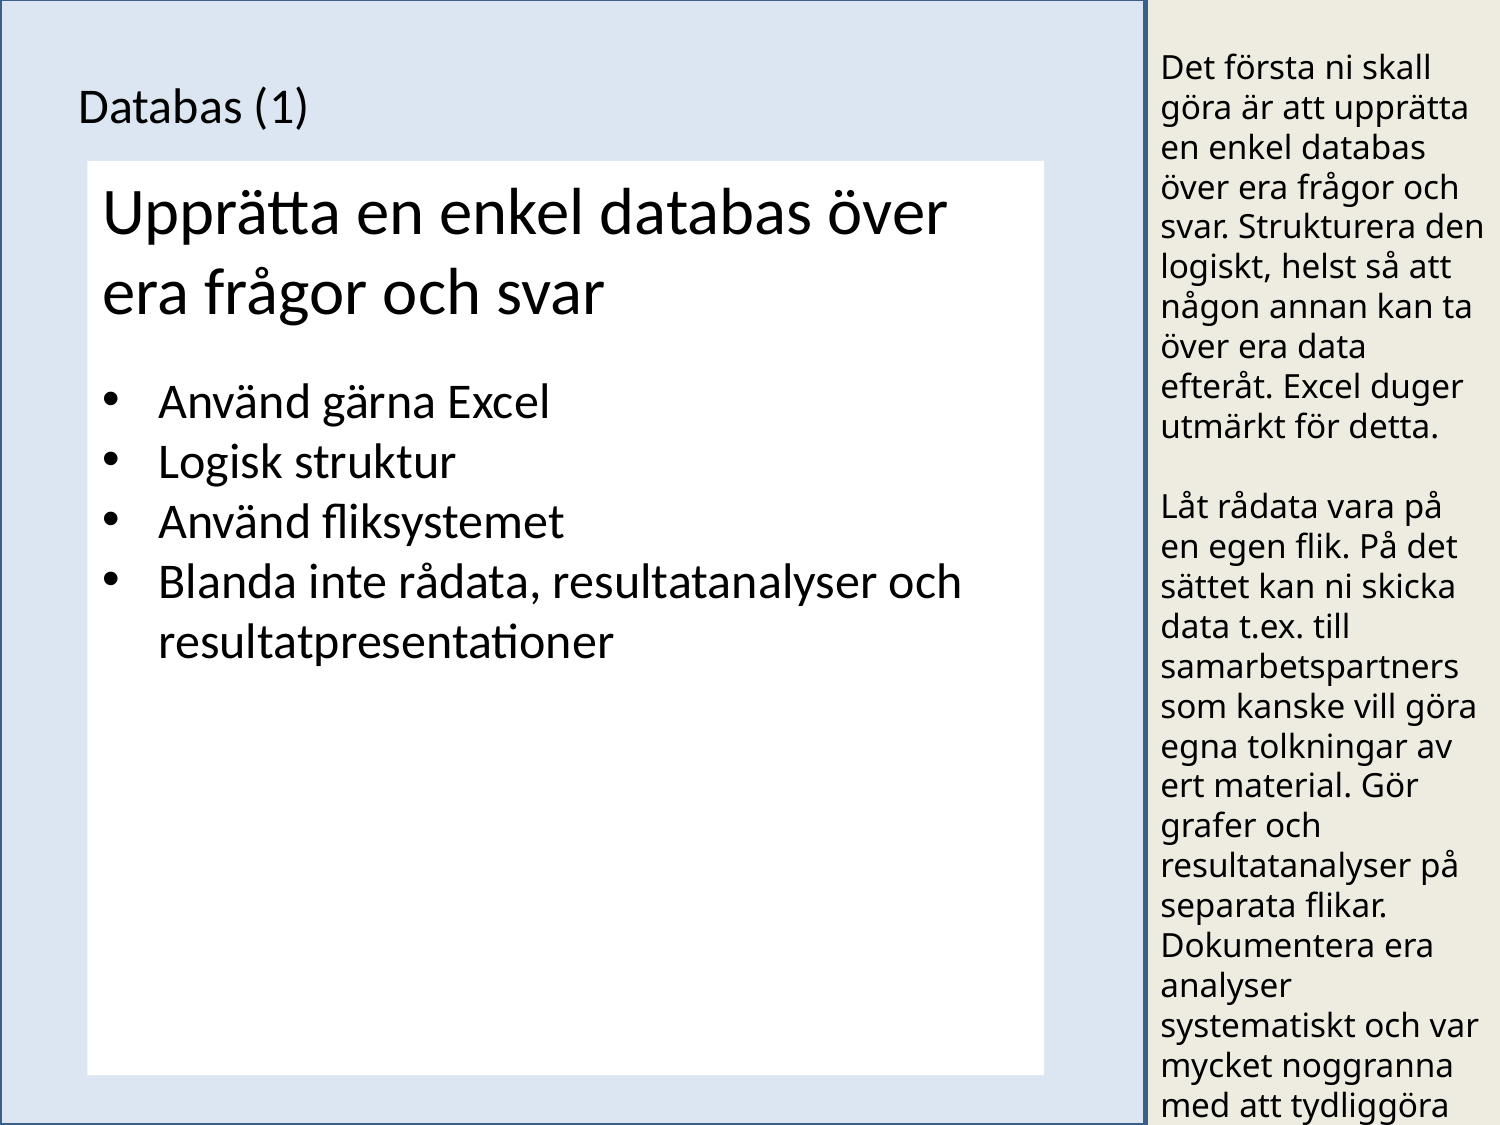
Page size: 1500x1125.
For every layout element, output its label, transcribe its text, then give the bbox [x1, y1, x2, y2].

text_box Upprätta en enkel databas över era frågor och svar Använd gärna Excel Logisk struktur Använd fliksystemet Blanda inte rådata, resultatanalyser och resultatpresentationer [87, 160, 1045, 1076]
text_box [0, 0, 1148, 1125]
text_box Databas (1) [63, 66, 1068, 142]
text_box Det första ni skall göra är att upprätta en enkel databas över era frågor och svar. Strukturera den logiskt, helst så att någon annan kan ta över era data efteråt. Excel duger utmärkt för detta. Låt rådata vara på en egen flik. På det sättet kan ni skicka data t.ex. till samarbetspartners som kanske vill göra egna tolkningar av ert material. Gör grafer och resultatanalyser på separata flikar. Dokumentera era analyser systematiskt och var mycket noggranna med att tydliggöra hur ni bearbetat rådata. [1148, 0, 1500, 1125]
